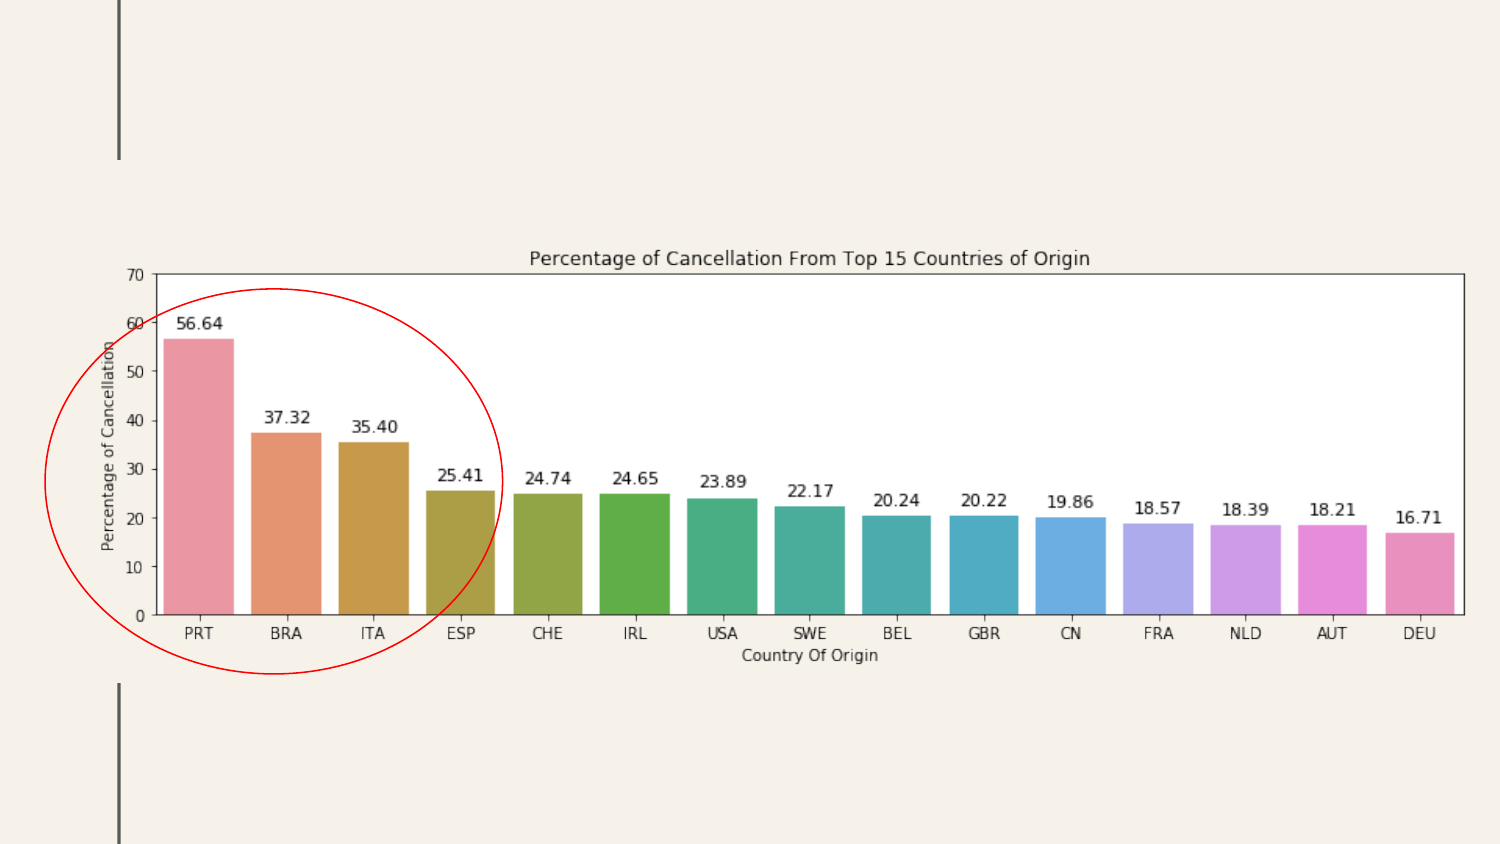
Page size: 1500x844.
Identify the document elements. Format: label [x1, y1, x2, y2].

picture [91, 239, 1476, 675]
text_box [45, 371, 86, 592]
